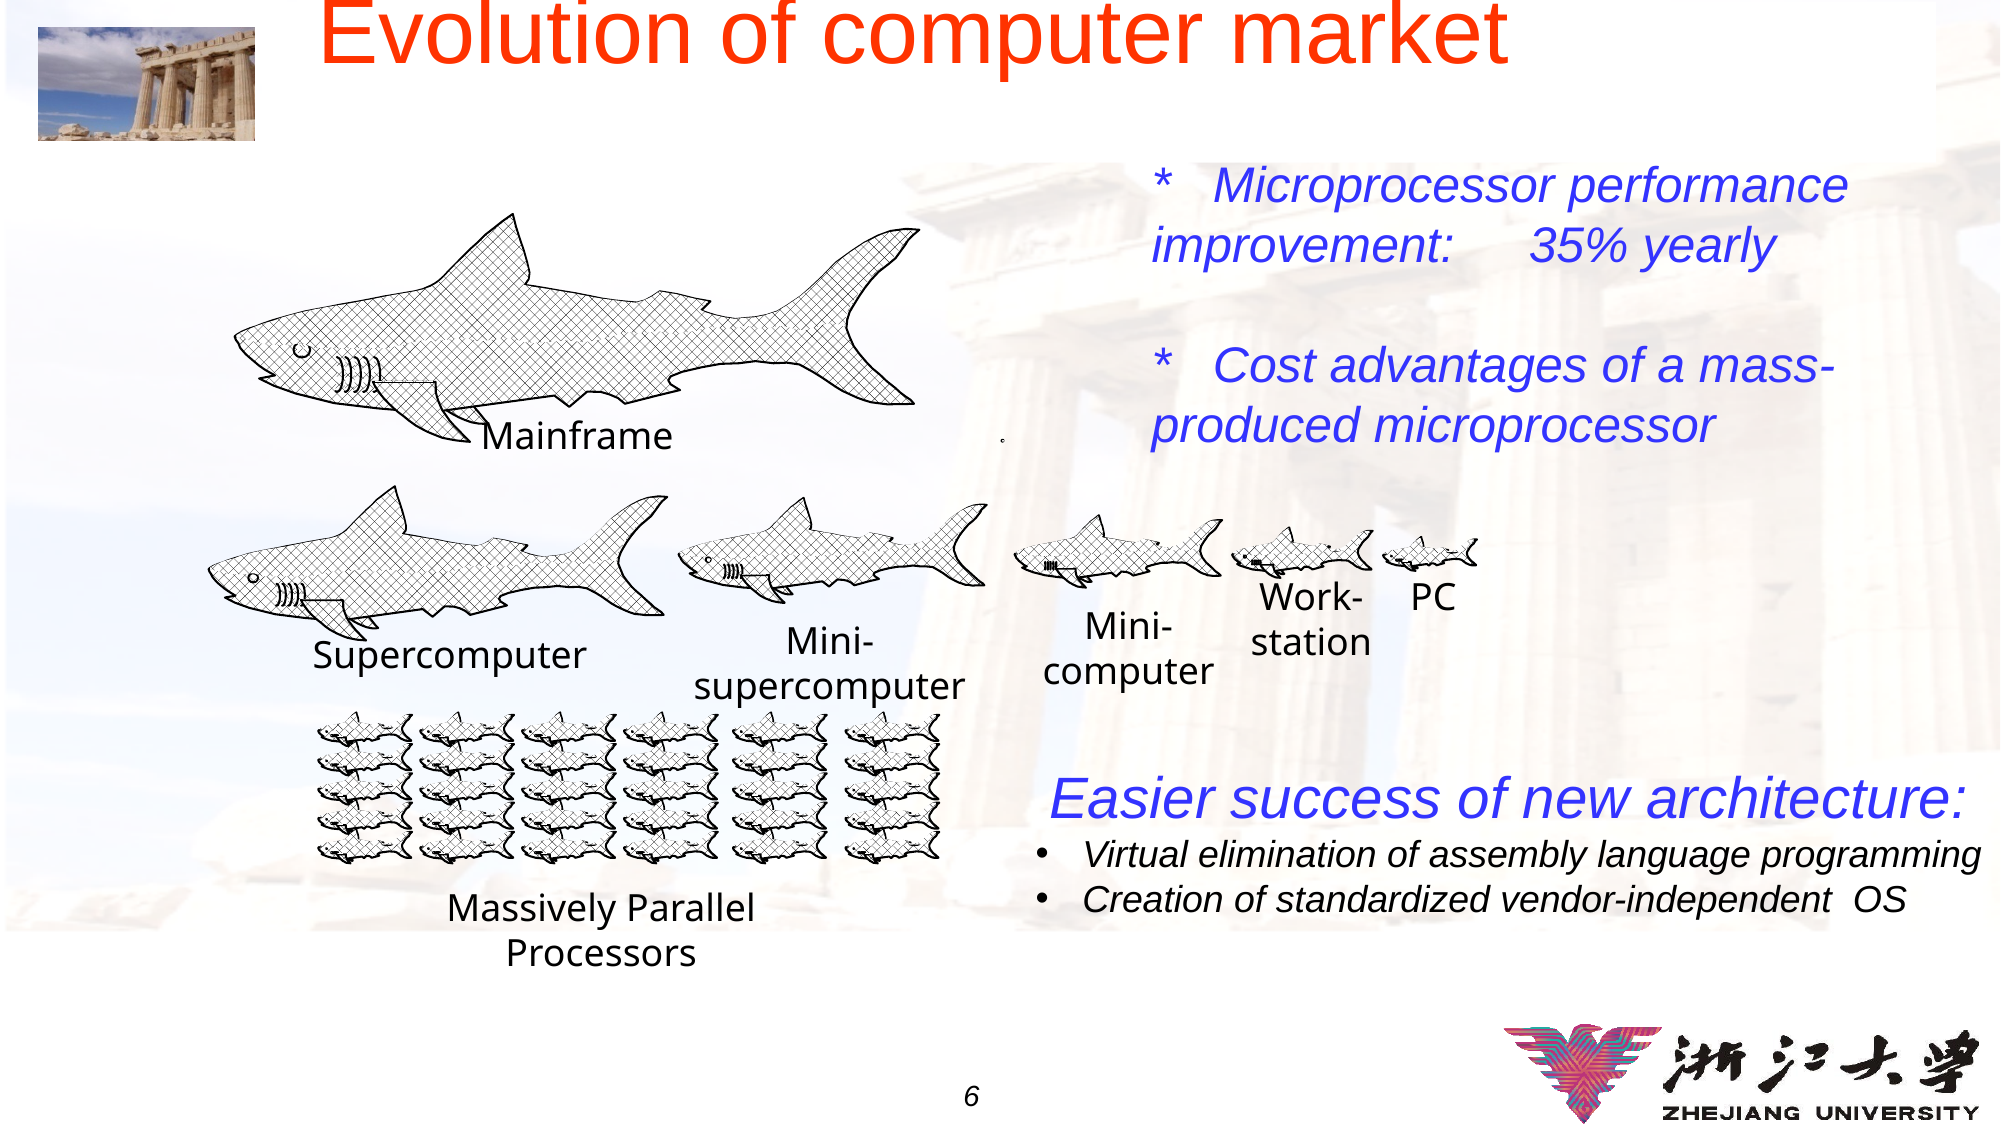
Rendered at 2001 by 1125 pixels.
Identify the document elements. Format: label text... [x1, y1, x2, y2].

picture [0, 0, 2001, 1125]
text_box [208, 213, 1478, 1000]
text_box Easier success of new architecture: Virtual elimination of assembly language programming Creation of standardized vendor-independent OS [1483, 752, 1997, 928]
text_box * Microprocessor performance improvement: 35% yearly * Cost advantages of a mass-produced microprocessor [1136, 144, 1936, 460]
text_box iEvolution of computer marketeomputer [282, 1, 1936, 163]
